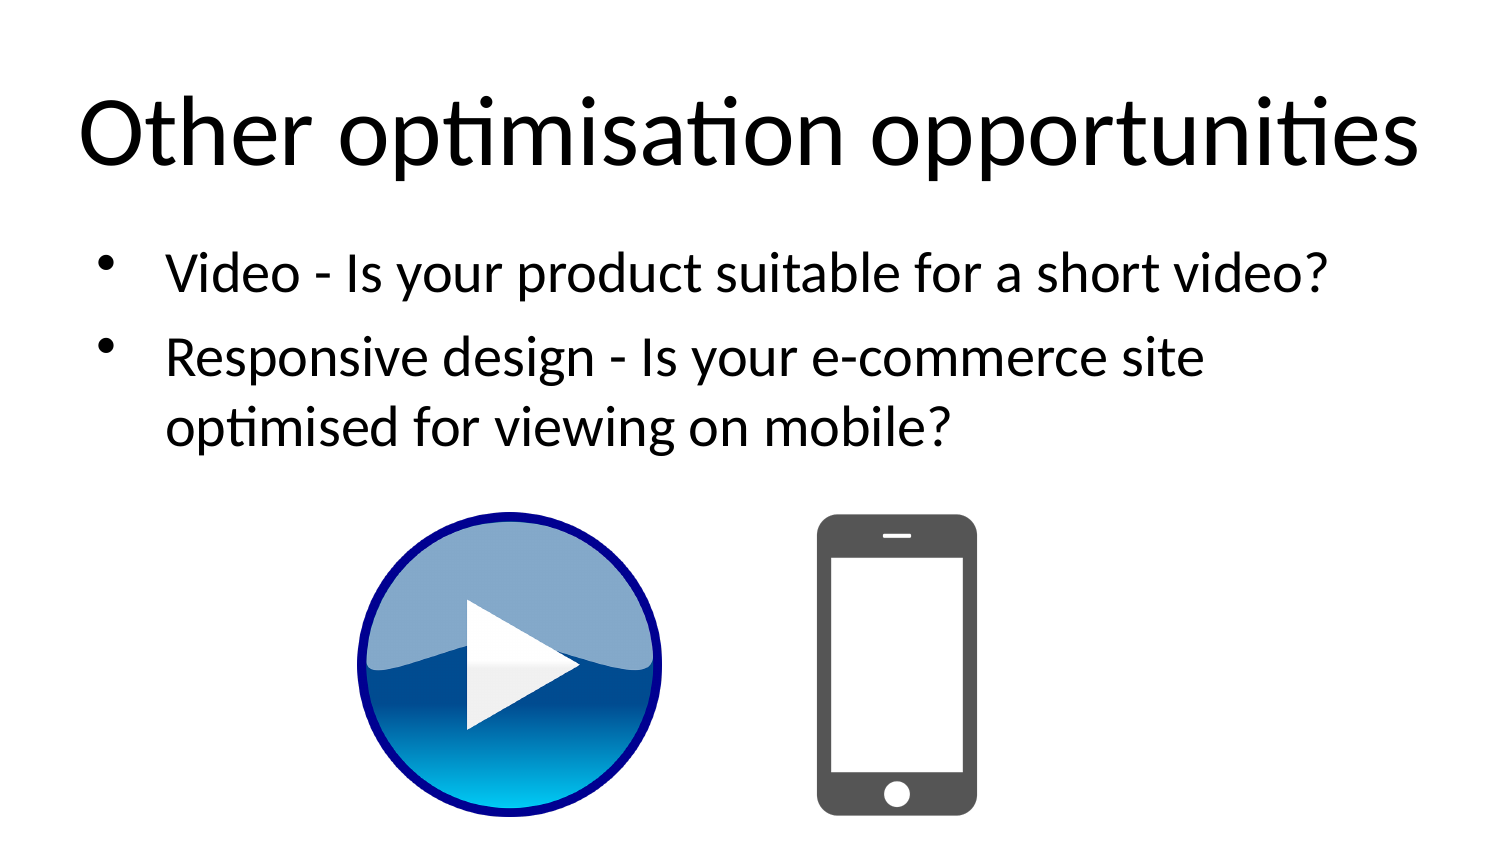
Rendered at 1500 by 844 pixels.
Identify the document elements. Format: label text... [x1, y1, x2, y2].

picture [357, 512, 662, 818]
text_box Other optimisation opportunities [42, 31, 1458, 220]
picture [717, 485, 1077, 844]
text_box Video - Is your product suitable for a short video? Responsive design - Is your e-commerce site optimised for viewing on mobile? [74, 219, 1425, 497]
